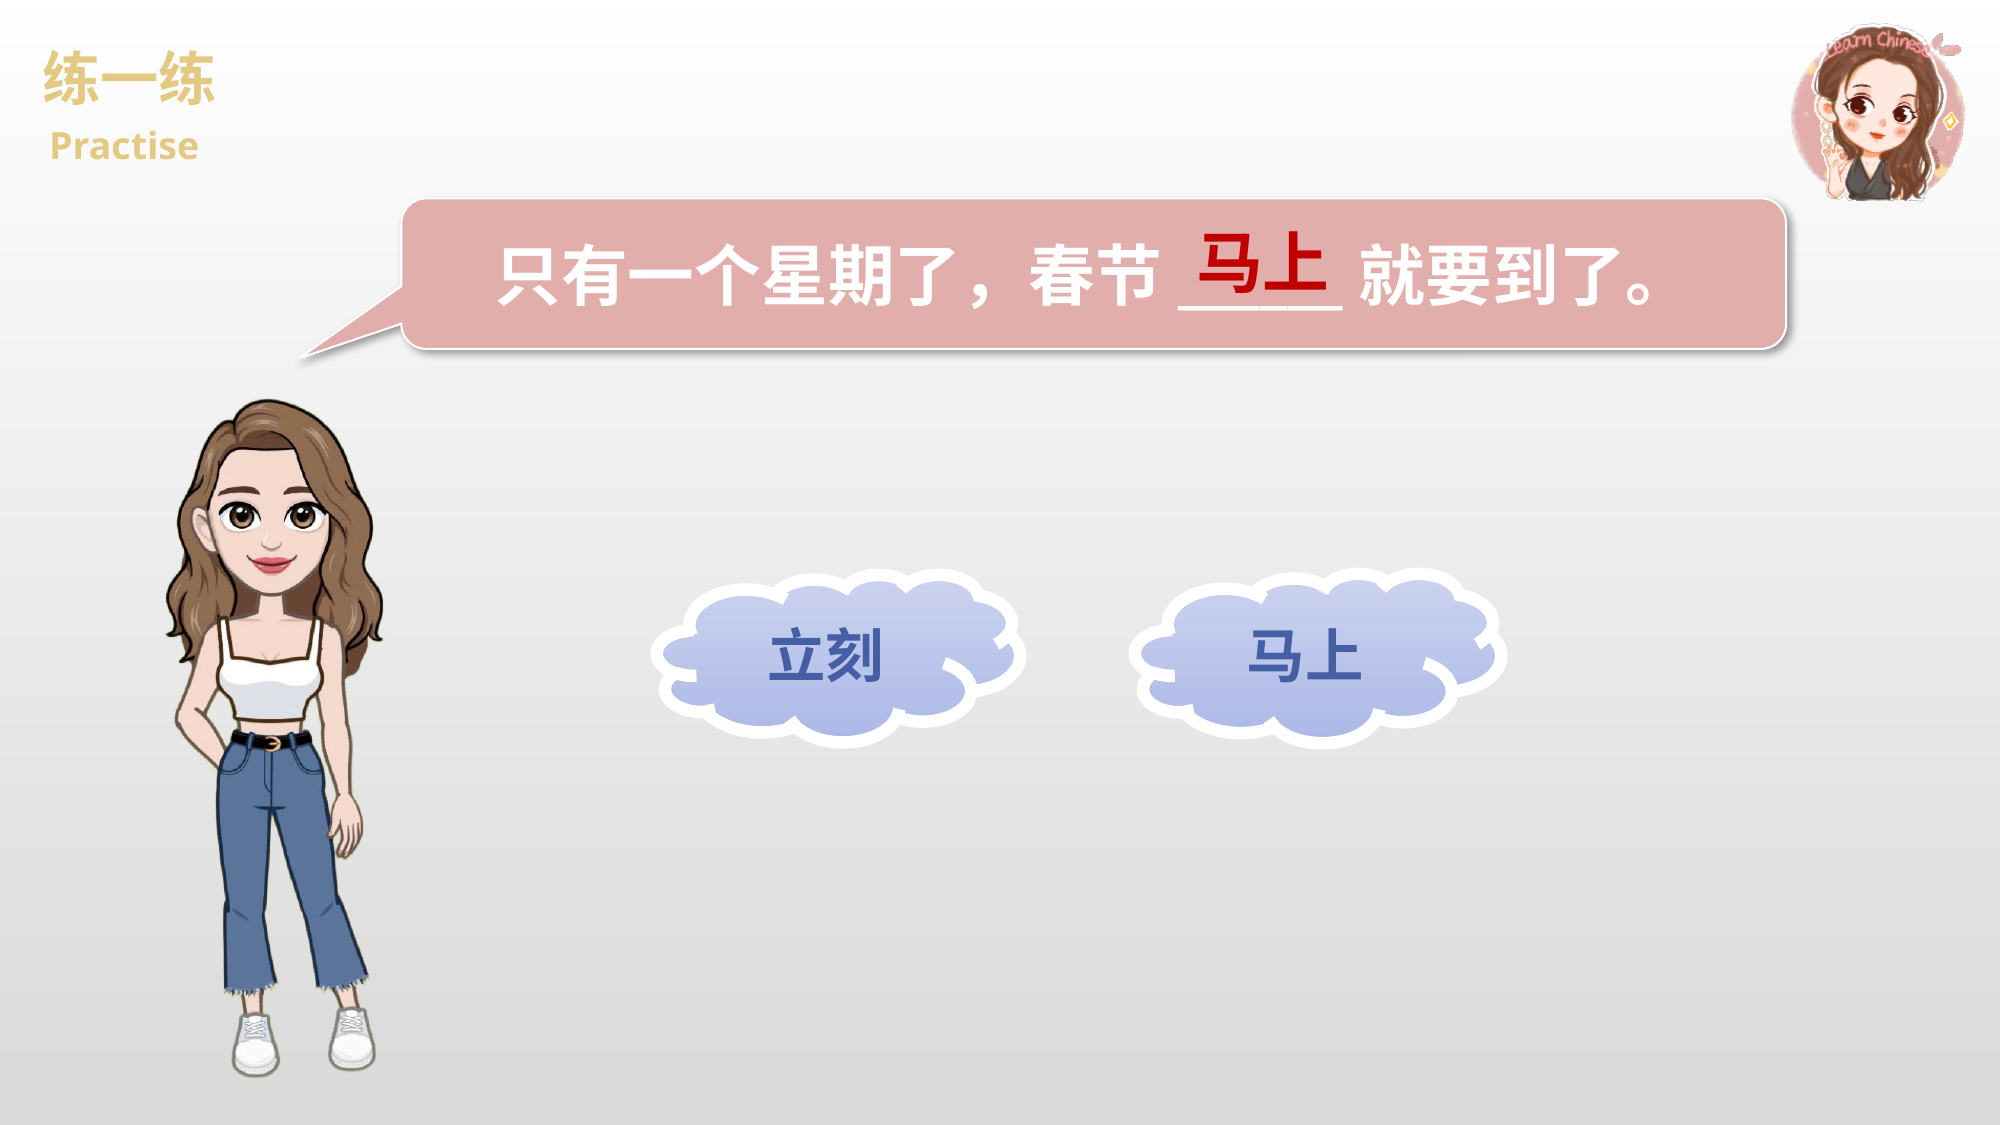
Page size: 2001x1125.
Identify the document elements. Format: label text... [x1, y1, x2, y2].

text_box 马上 [1133, 572, 1503, 745]
text_box 马上 [1134, 213, 1392, 309]
text_box 练一练 [27, 35, 233, 120]
text_box 立刻 [655, 573, 1022, 745]
text_box 只有一个星期了，春节______就要到了。 [375, 197, 1788, 350]
picture [1758, 0, 1998, 240]
picture [0, 303, 548, 1125]
text_box Practise [34, 115, 215, 175]
